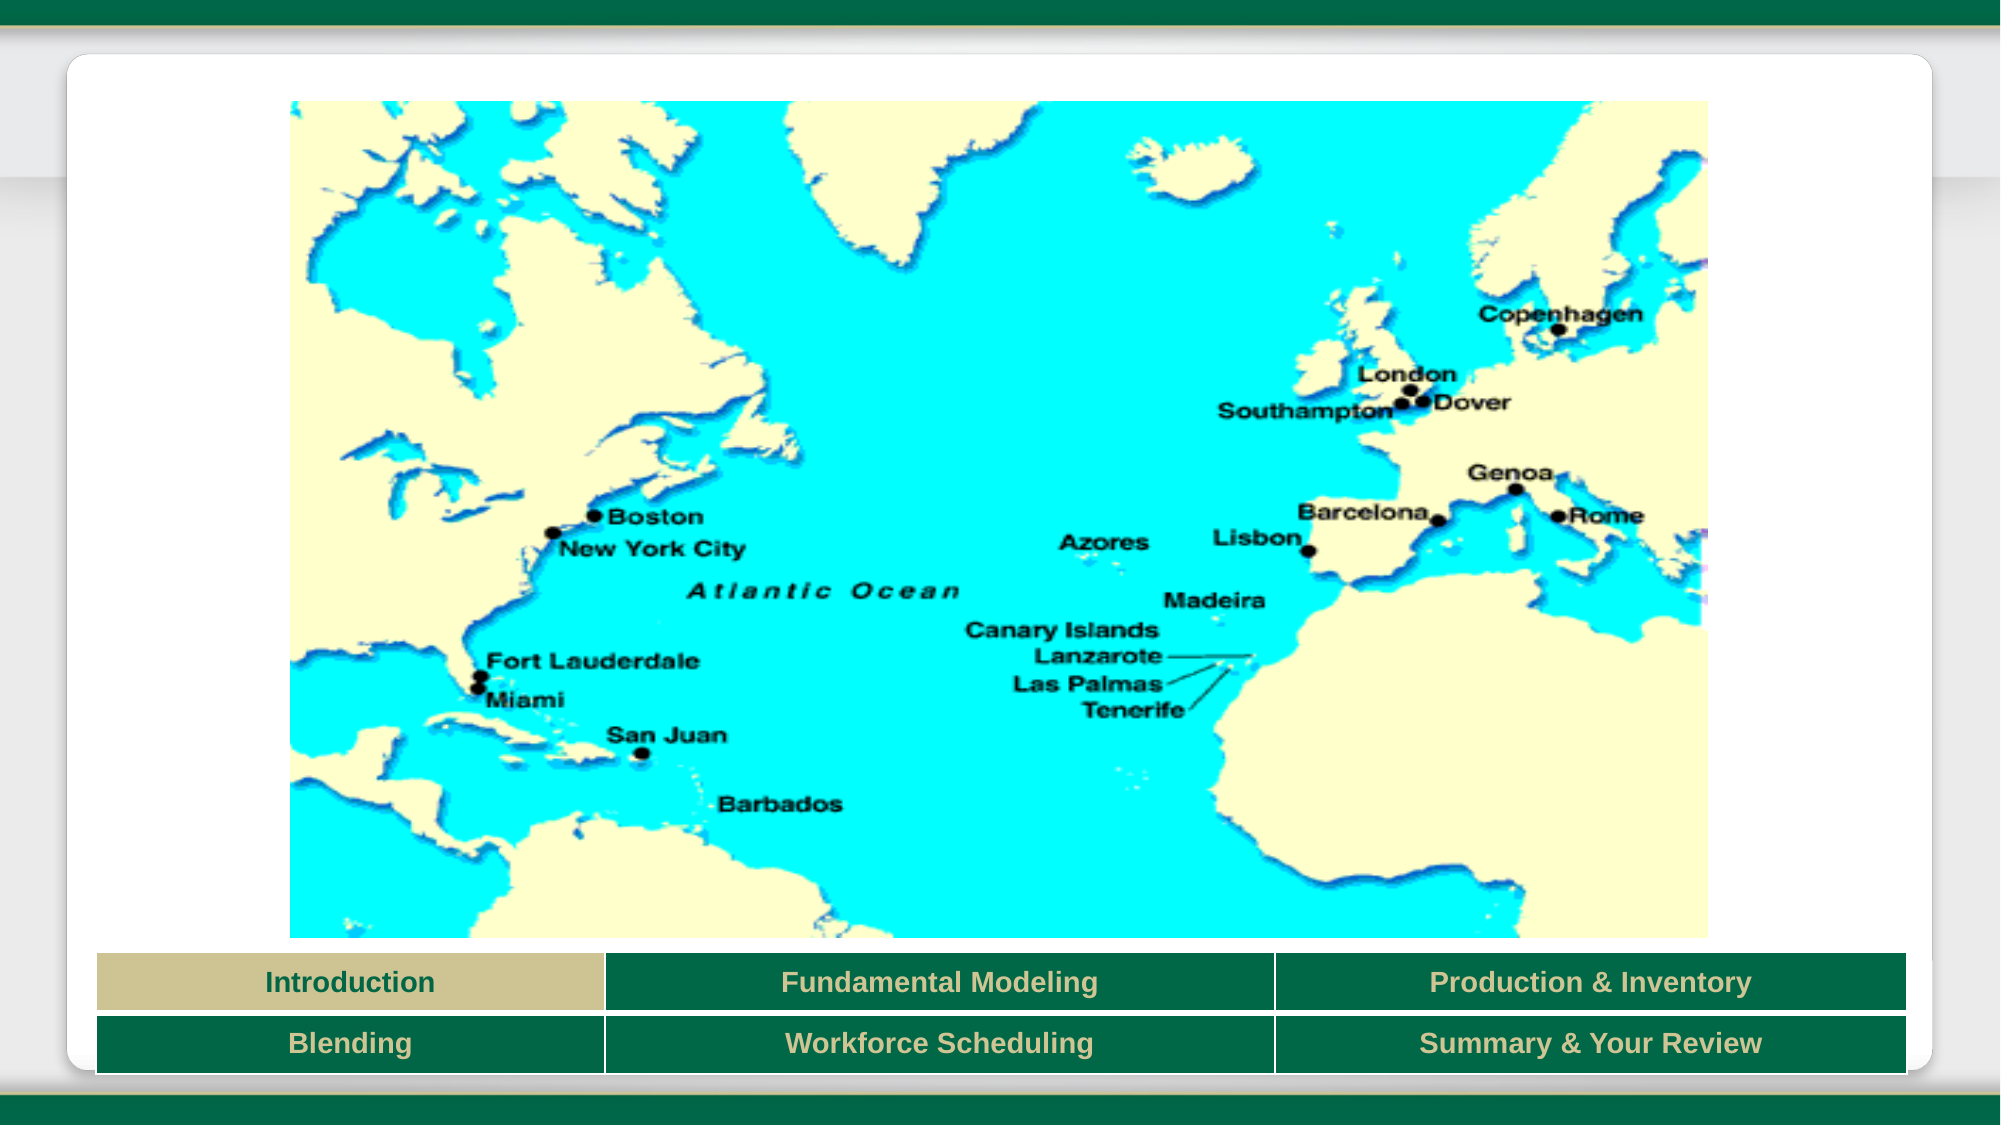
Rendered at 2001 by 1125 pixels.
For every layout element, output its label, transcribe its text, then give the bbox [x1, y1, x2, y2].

table_header Fundamental Modeling [606, 956, 1274, 1010]
table_header Introduction [97, 953, 604, 1010]
table_cell Summary & Your Review [1276, 1016, 1906, 1073]
picture [0, 0, 2001, 1125]
table_cell Blending [97, 1016, 604, 1073]
table_cell Workforce Scheduling [606, 1016, 1274, 1073]
table_header Production & Inventory [1276, 953, 1906, 1010]
